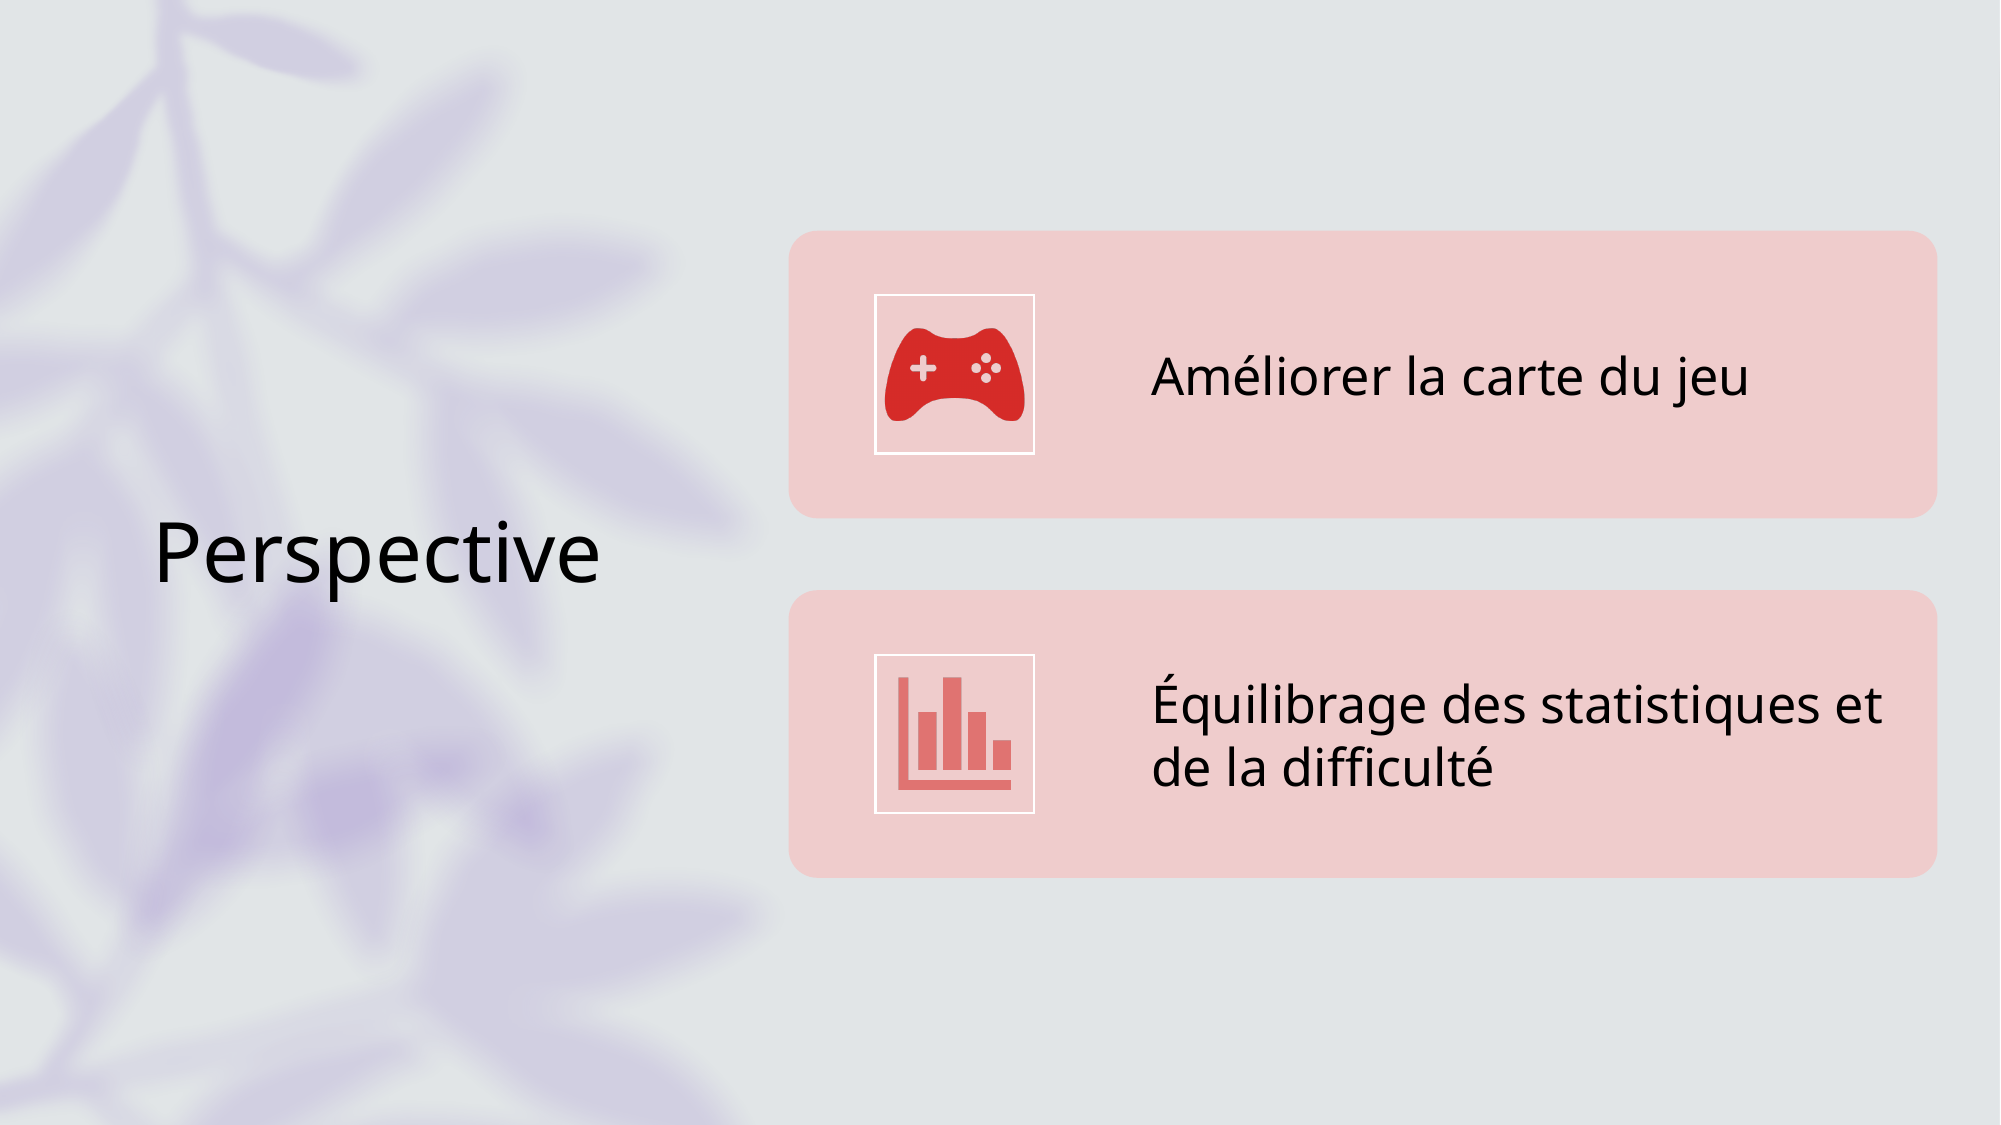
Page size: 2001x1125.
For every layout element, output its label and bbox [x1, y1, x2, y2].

text_box [0, 0, 860, 1125]
list [788, 74, 1938, 1034]
text_box [860, 0, 2000, 1125]
